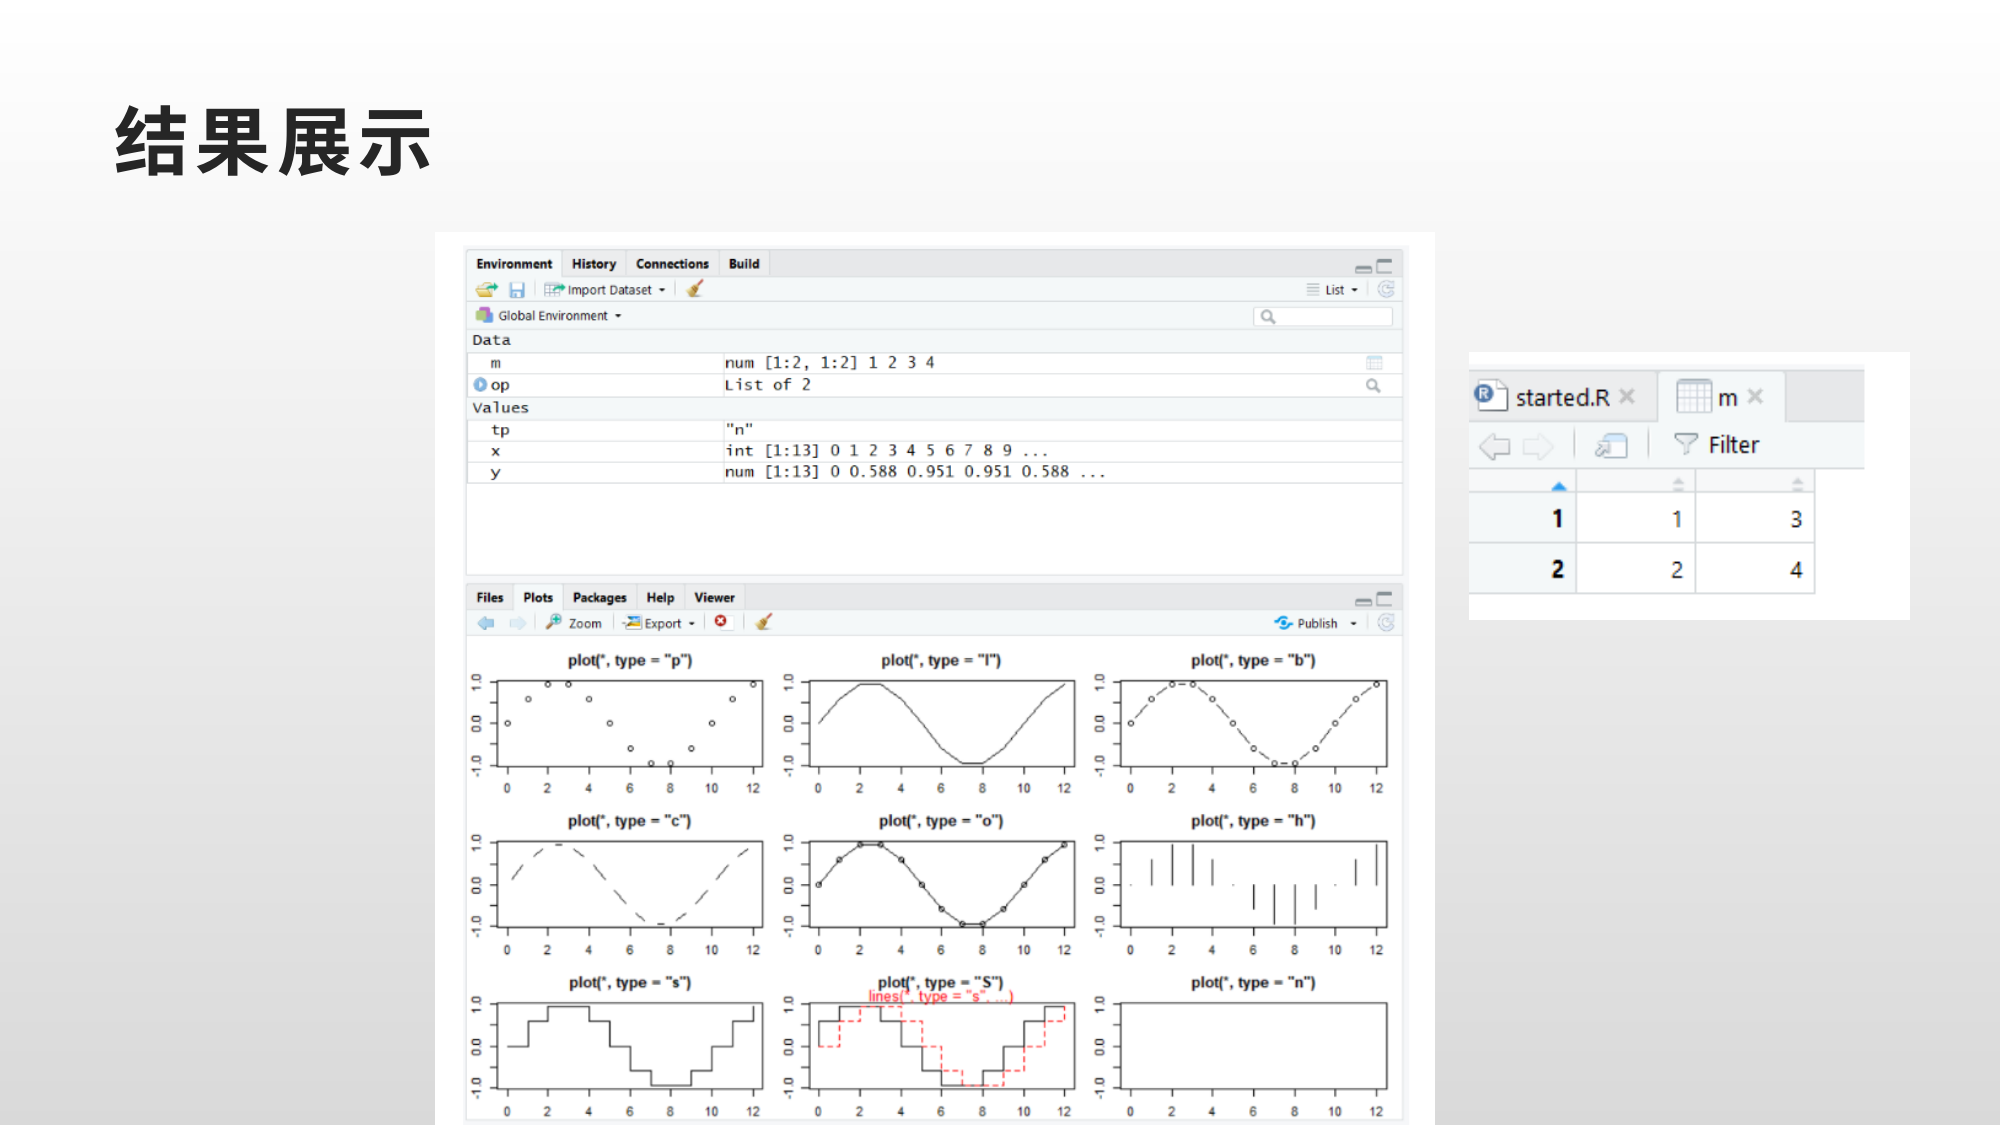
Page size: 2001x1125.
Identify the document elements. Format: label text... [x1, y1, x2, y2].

title 结果展示 [99, 45, 1900, 233]
picture [435, 232, 1435, 1125]
picture [1469, 352, 1910, 620]
